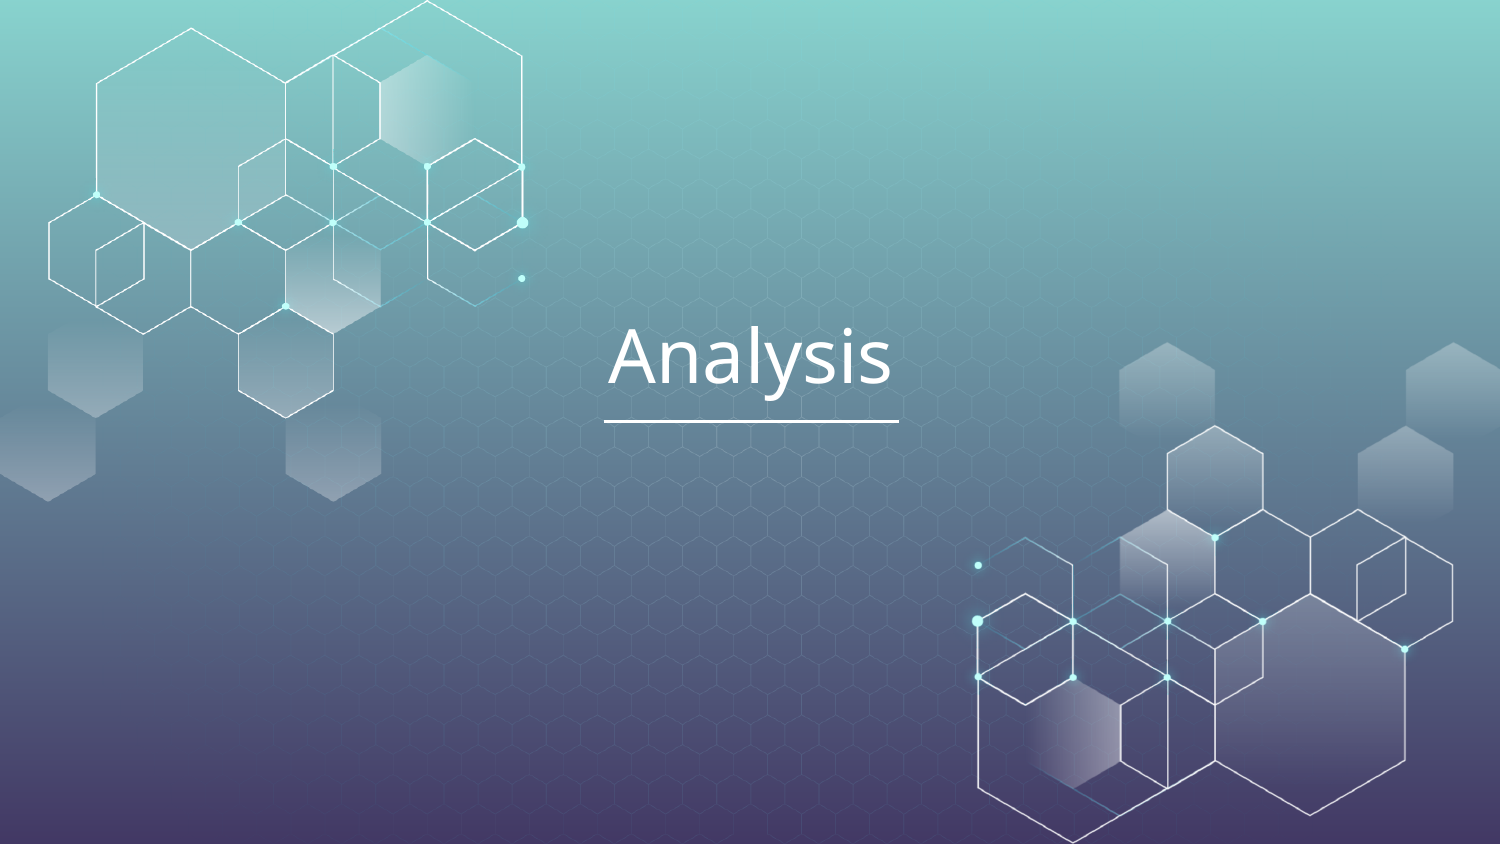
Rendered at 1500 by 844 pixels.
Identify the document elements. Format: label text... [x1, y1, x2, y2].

title Analysis [205, 303, 1298, 414]
picture [0, 0, 1500, 844]
